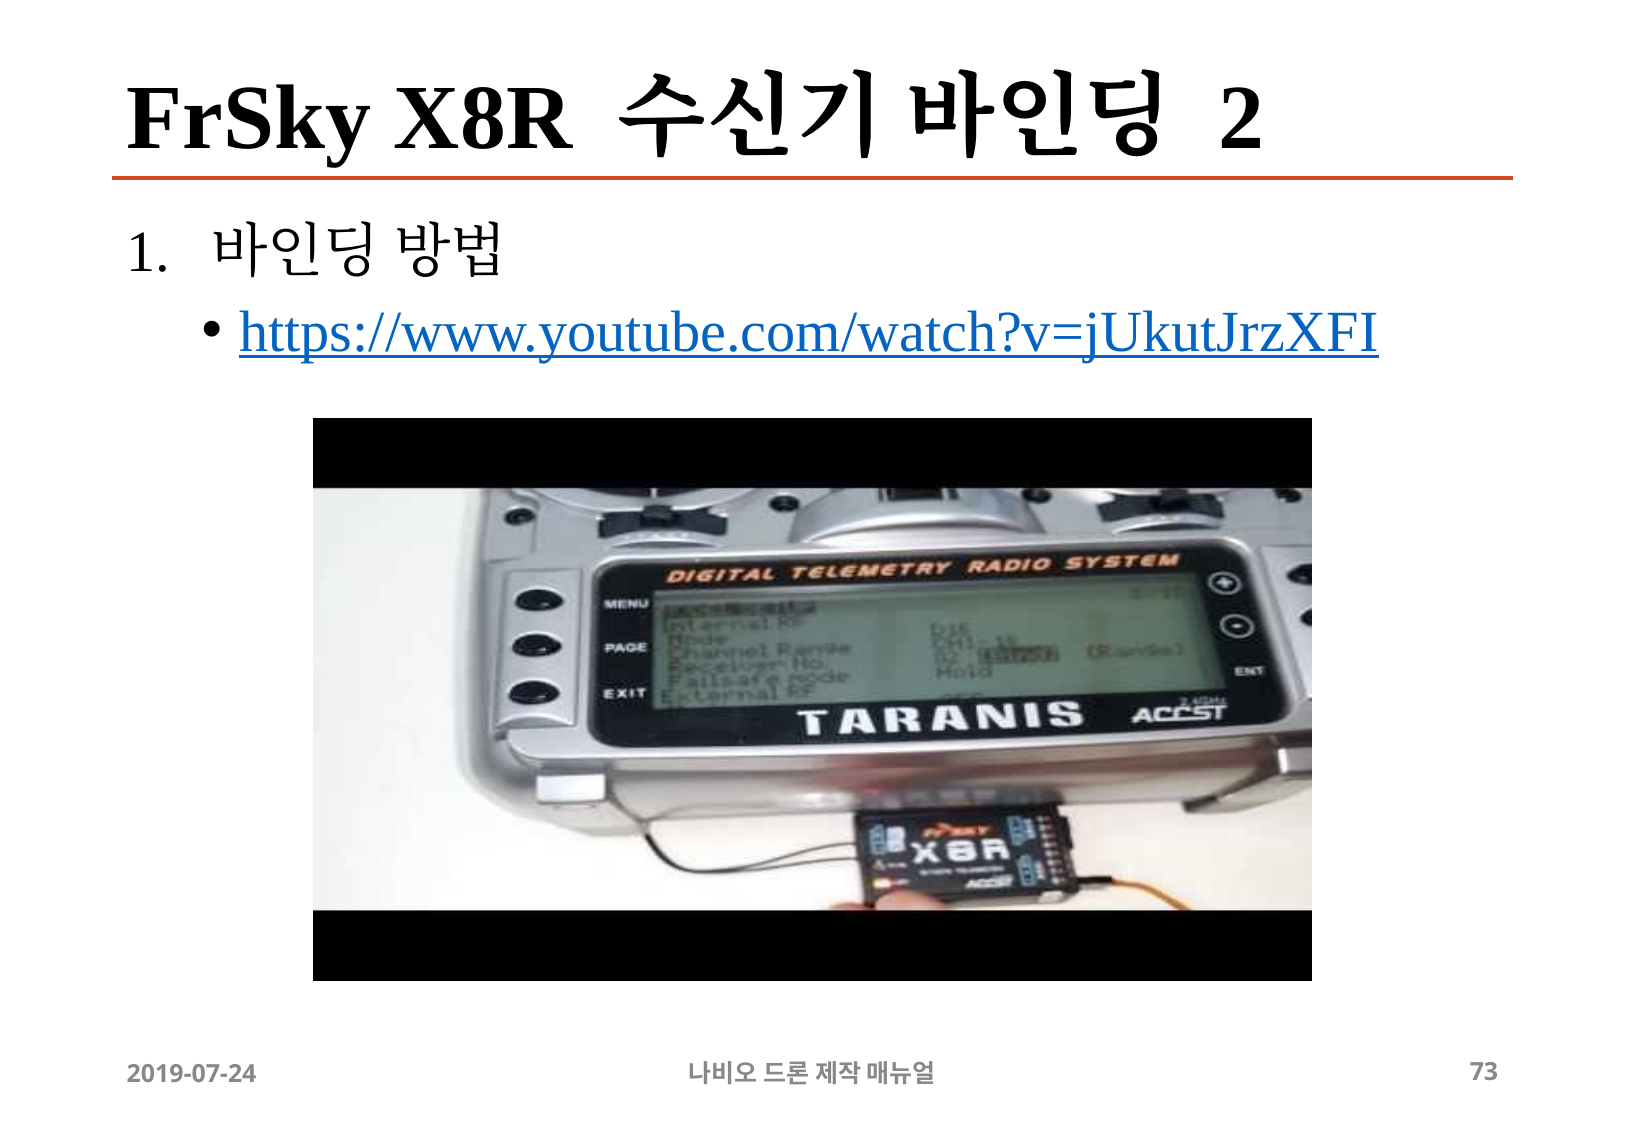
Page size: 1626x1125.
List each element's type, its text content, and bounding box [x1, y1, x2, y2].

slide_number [111, 1042, 303, 1103]
slide_number 73 [1433, 1042, 1514, 1103]
picture [313, 418, 1312, 981]
footer 나비오 드론 제작 매뉴얼 [538, 1042, 1087, 1103]
title FrSky X8R 수신기 바인딩 2 [111, 59, 1514, 179]
list 바인딩 방법 https://www.youtube.com/watch?v=jUkutJrzXFI [111, 205, 1514, 472]
